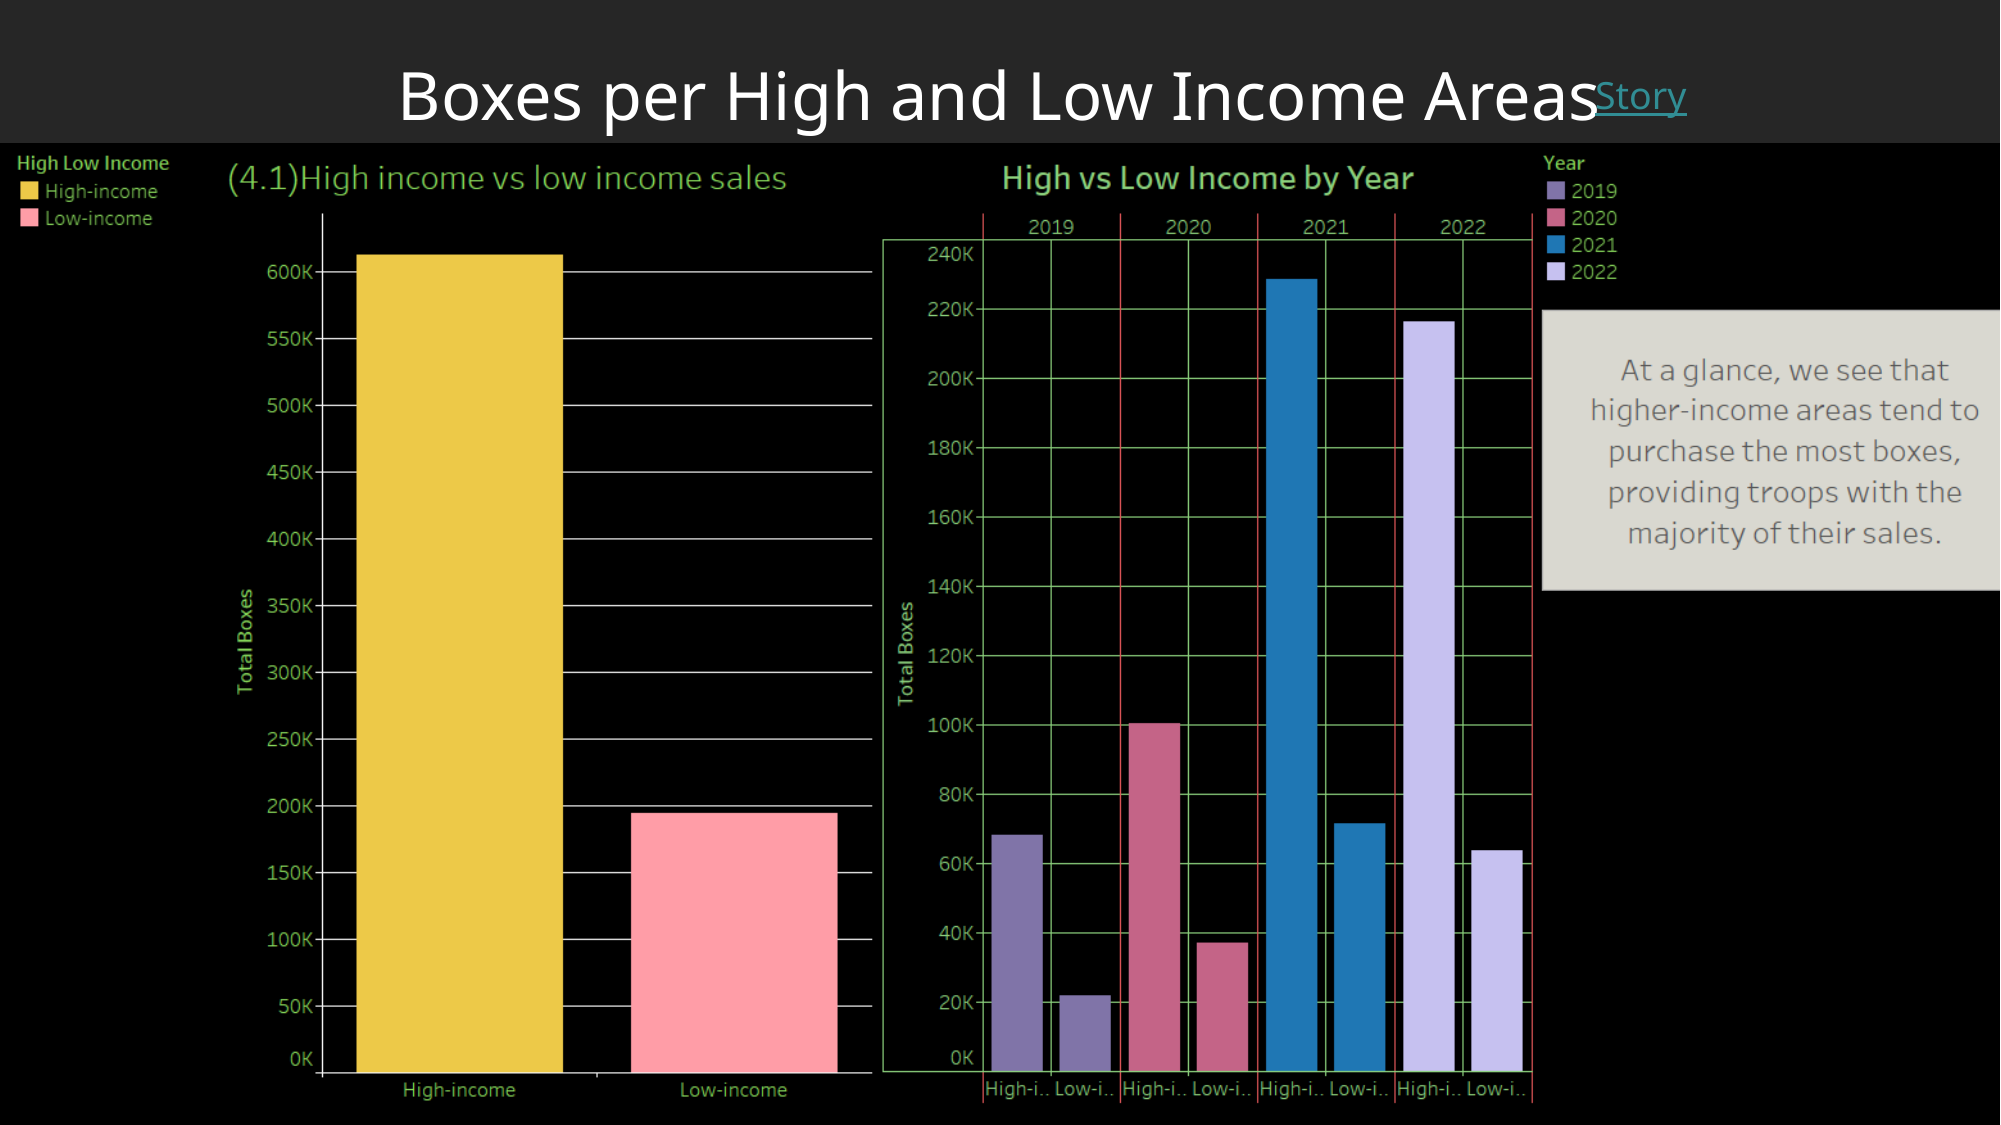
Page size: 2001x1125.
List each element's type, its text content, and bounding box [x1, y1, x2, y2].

text_box Story [1580, 64, 2000, 131]
text_box Boxes per High and Low Income Areas [0, 46, 2000, 142]
picture [0, 143, 2000, 1125]
